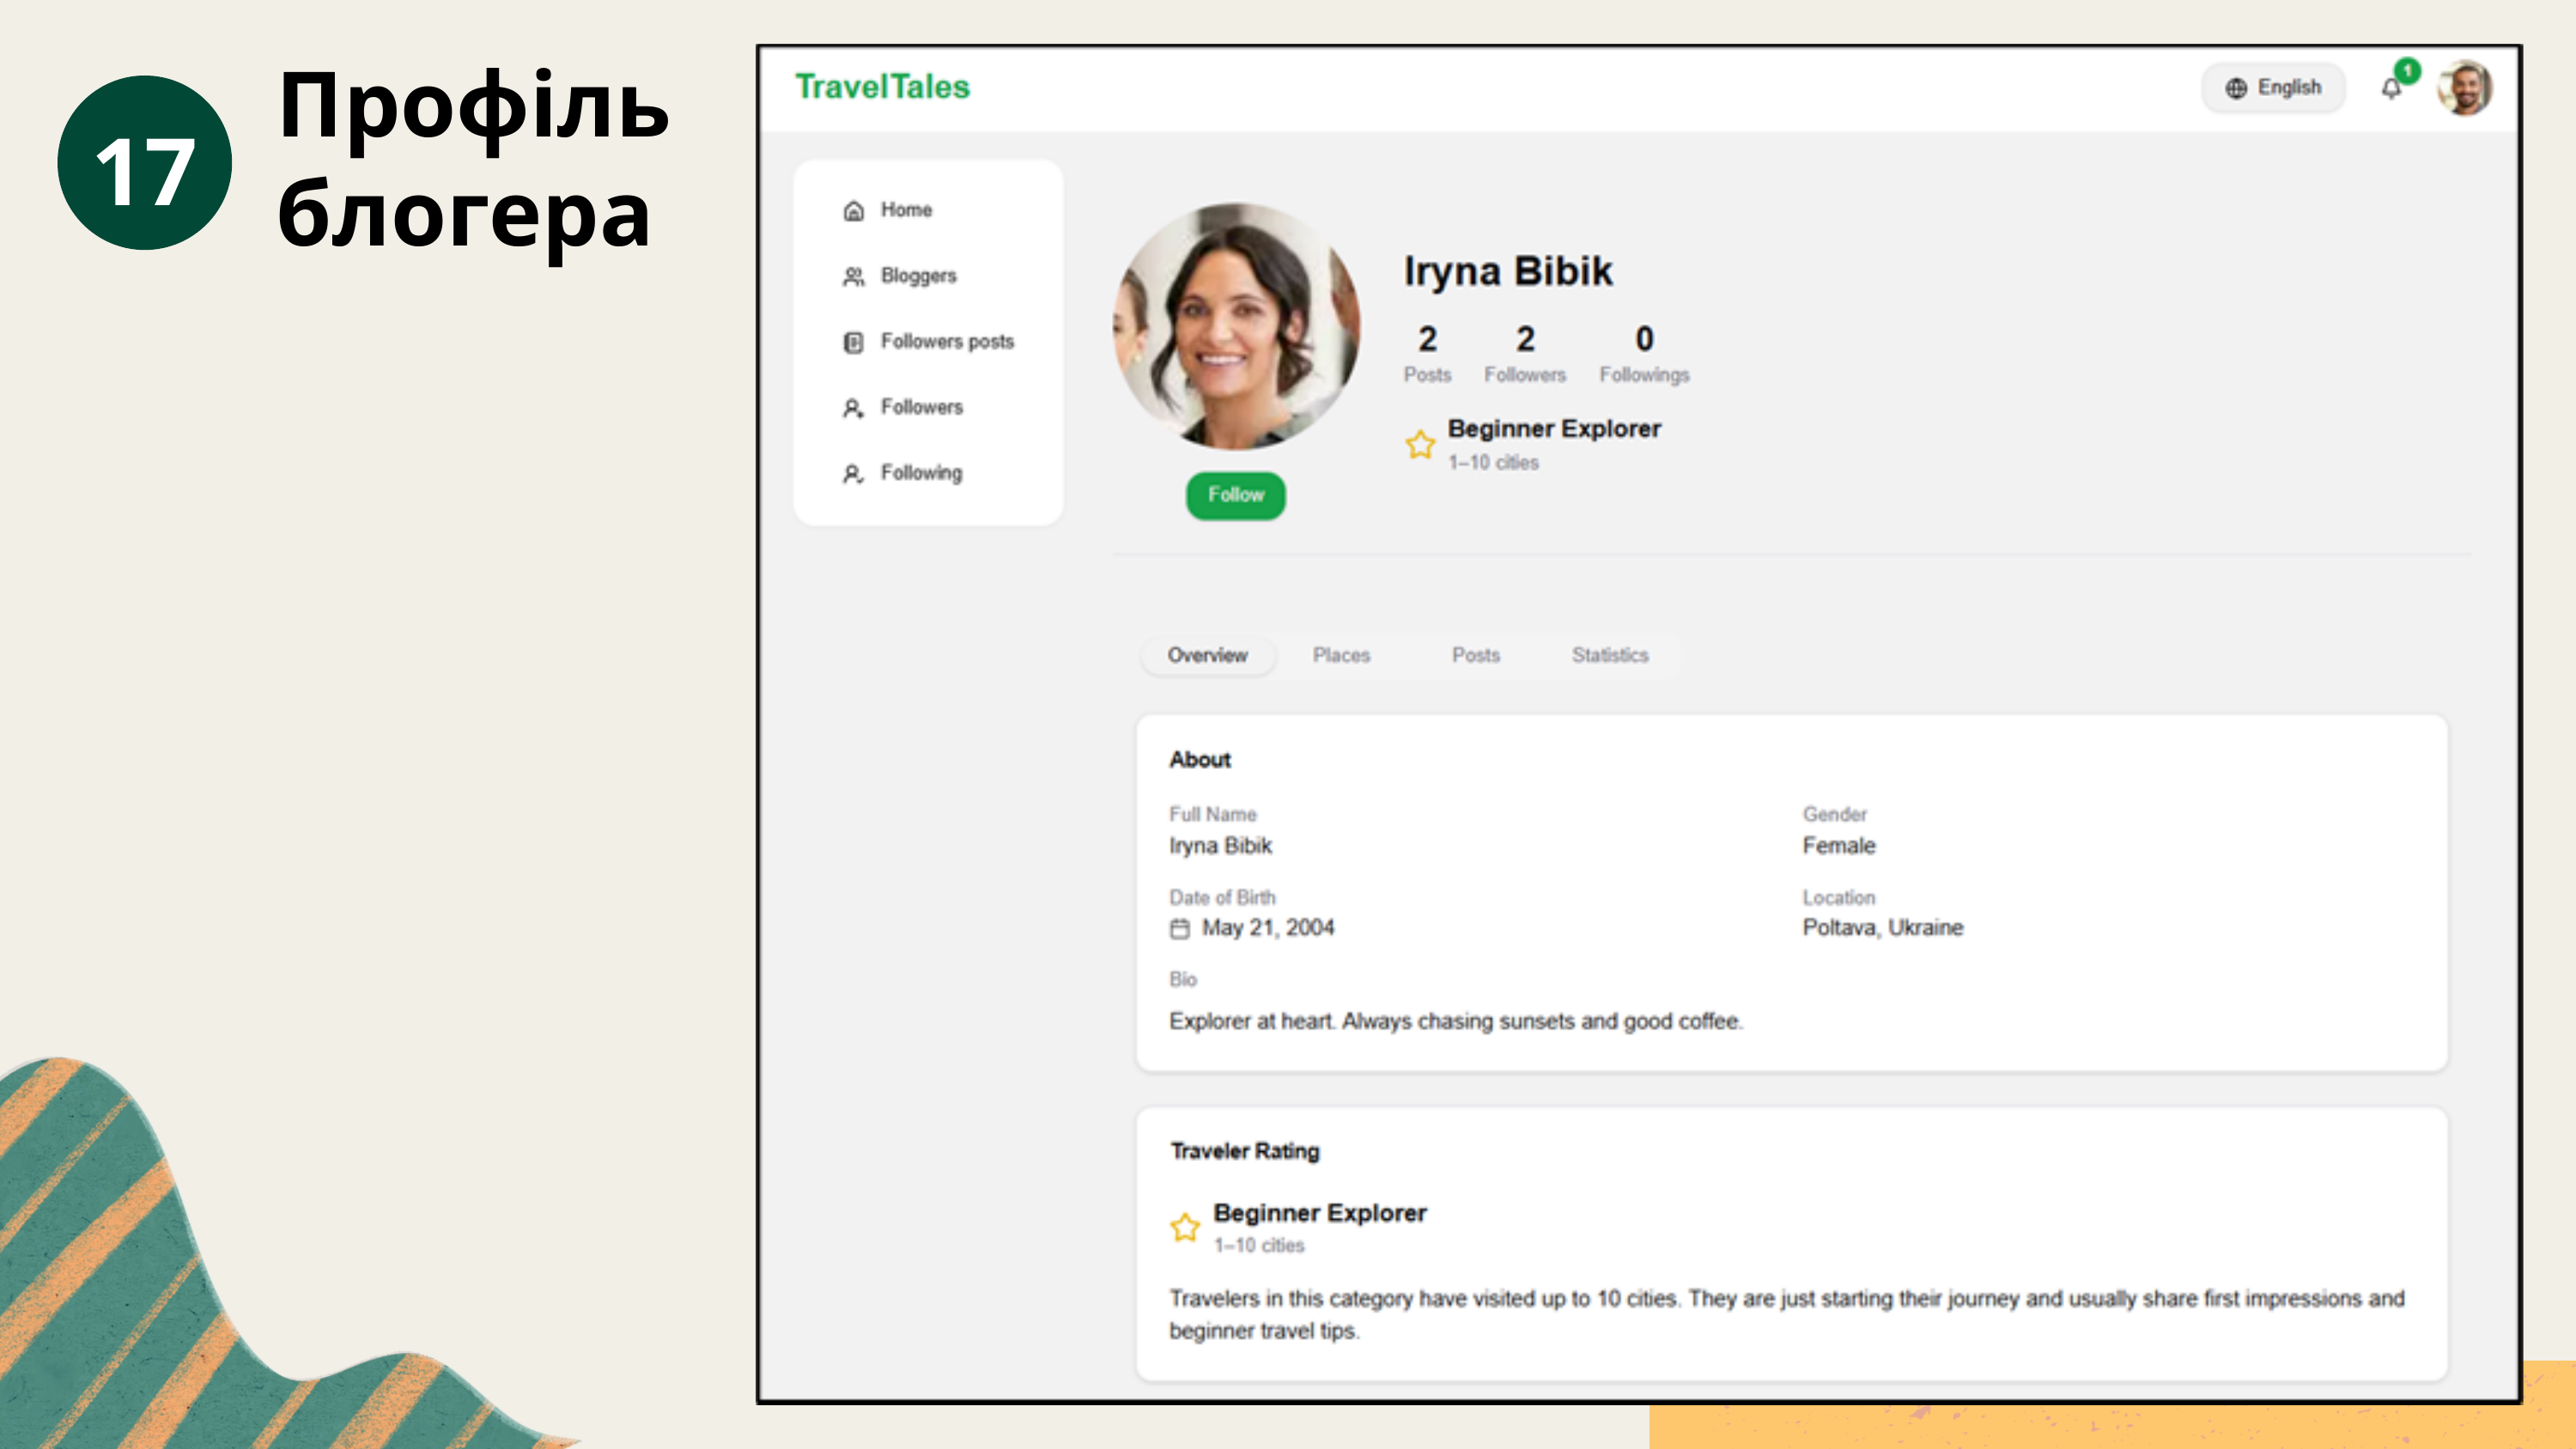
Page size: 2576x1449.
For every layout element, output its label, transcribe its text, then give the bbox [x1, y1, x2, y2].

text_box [57, 75, 233, 251]
text_box [755, 44, 2524, 1405]
text_box [0, 1056, 584, 1449]
text_box [1649, 1361, 2576, 1449]
text_box Профіль блогера [276, 46, 712, 264]
